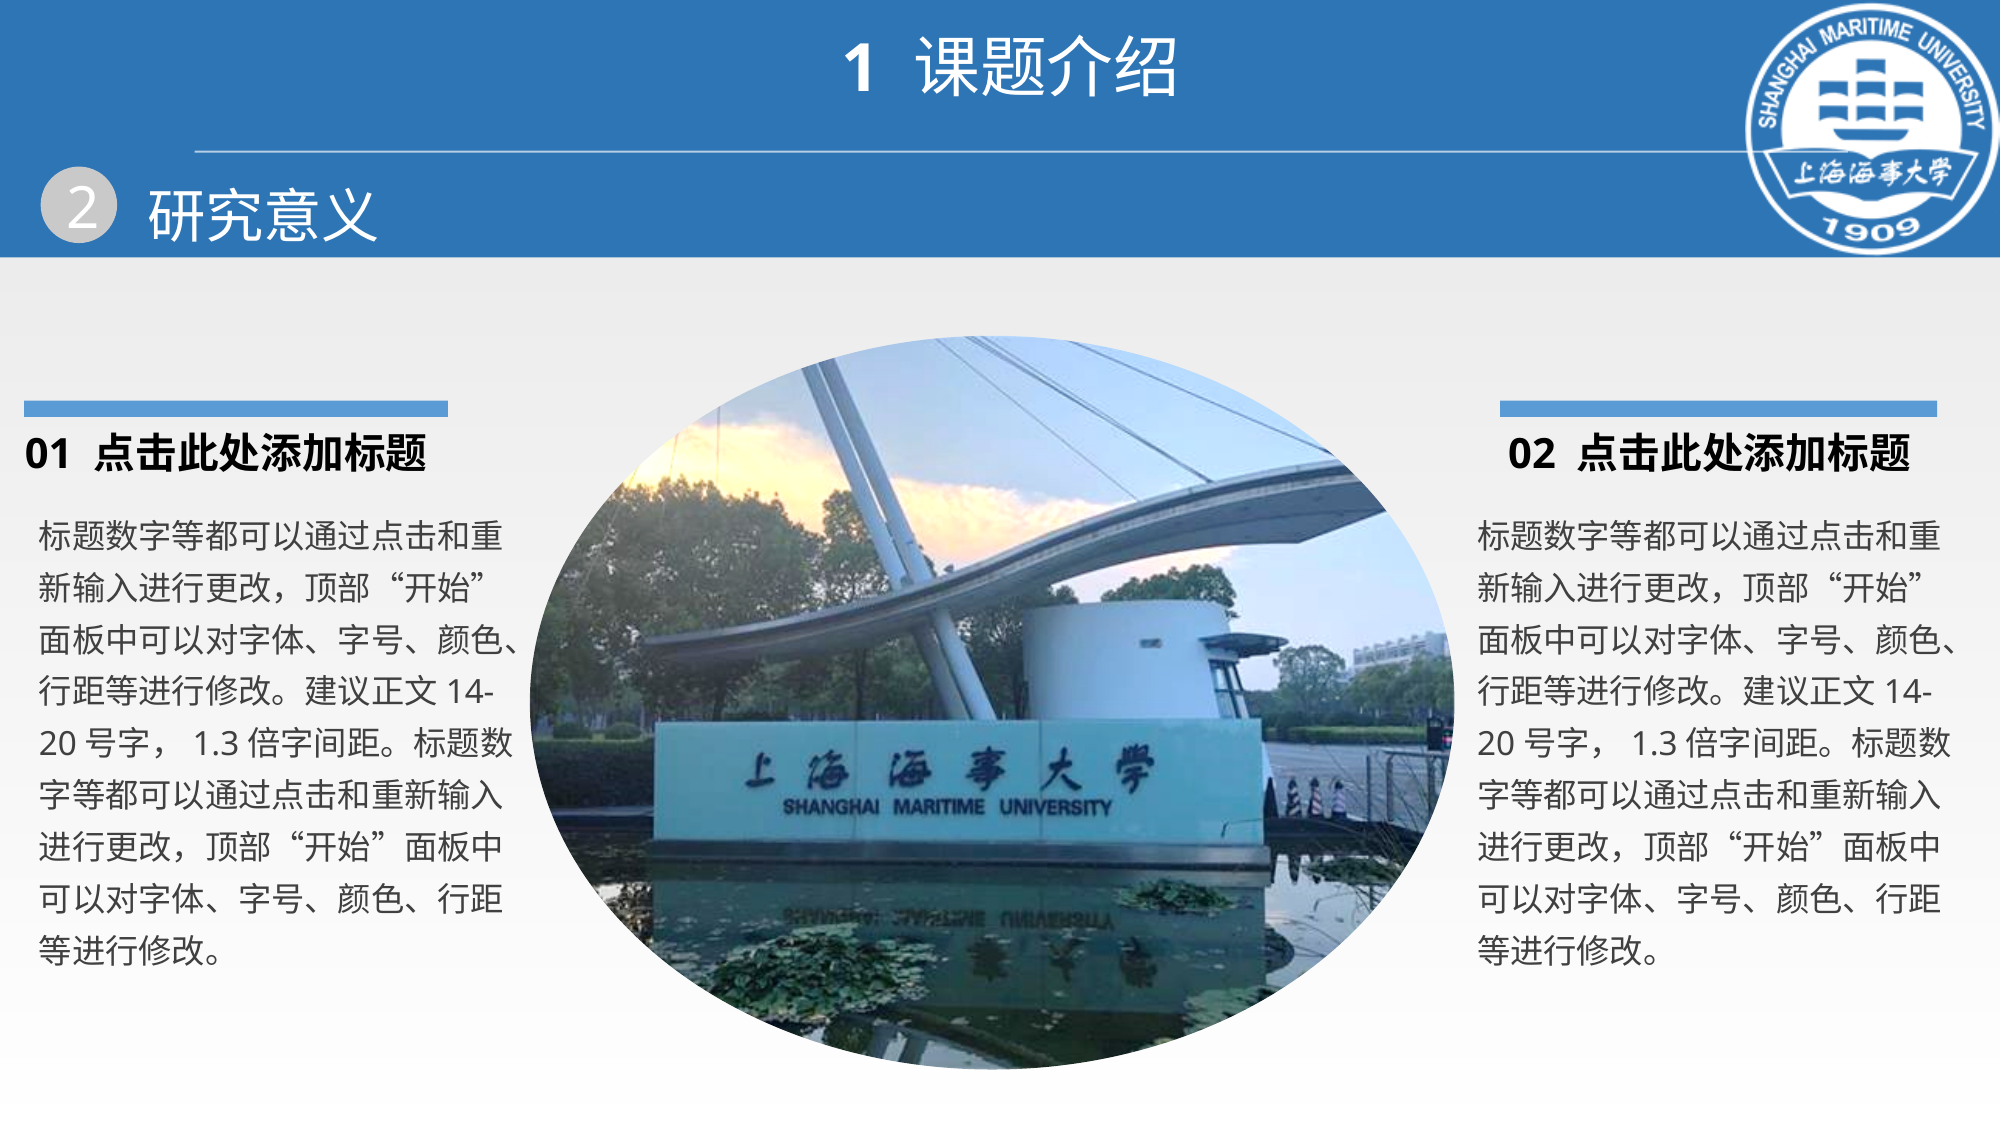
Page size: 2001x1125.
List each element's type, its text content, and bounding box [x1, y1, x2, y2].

text_box [23, 400, 449, 418]
text_box [1499, 400, 1938, 418]
text_box 标题数字等都可以通过点击和重新输入进行更改，顶部“开始”面板中可以对字体、字号、颜色、行距等进行修改。建议正文14-20号字，1.3倍字间距。标题数字等都可以通过点击和重新输入进行更改，顶部“开始”面板中可以对字体、字号、颜色、行距等进行修改。 [24, 495, 529, 978]
picture [1745, 0, 2000, 258]
picture [529, 335, 1455, 1070]
text_box 标题数字等都可以通过点击和重新输入进行更改，顶部“开始”面板中可以对字体、字号、颜色、行距等进行修改。建议正文14-20号字，1.3倍字间距。标题数字等都可以通过点击和重新输入进行更改，顶部“开始”面板中可以对字体、字号、颜色、行距等进行修改。 [1462, 495, 1968, 978]
text_box 01 点击此处添加标题 [9, 419, 448, 485]
text_box [0, 0, 1745, 258]
text_box 1 课题介绍 [306, 17, 1716, 112]
text_box 2 [39, 165, 119, 245]
text_box 研究意义 [132, 151, 402, 257]
text_box 02 点击此处添加标题 [1493, 419, 1938, 485]
